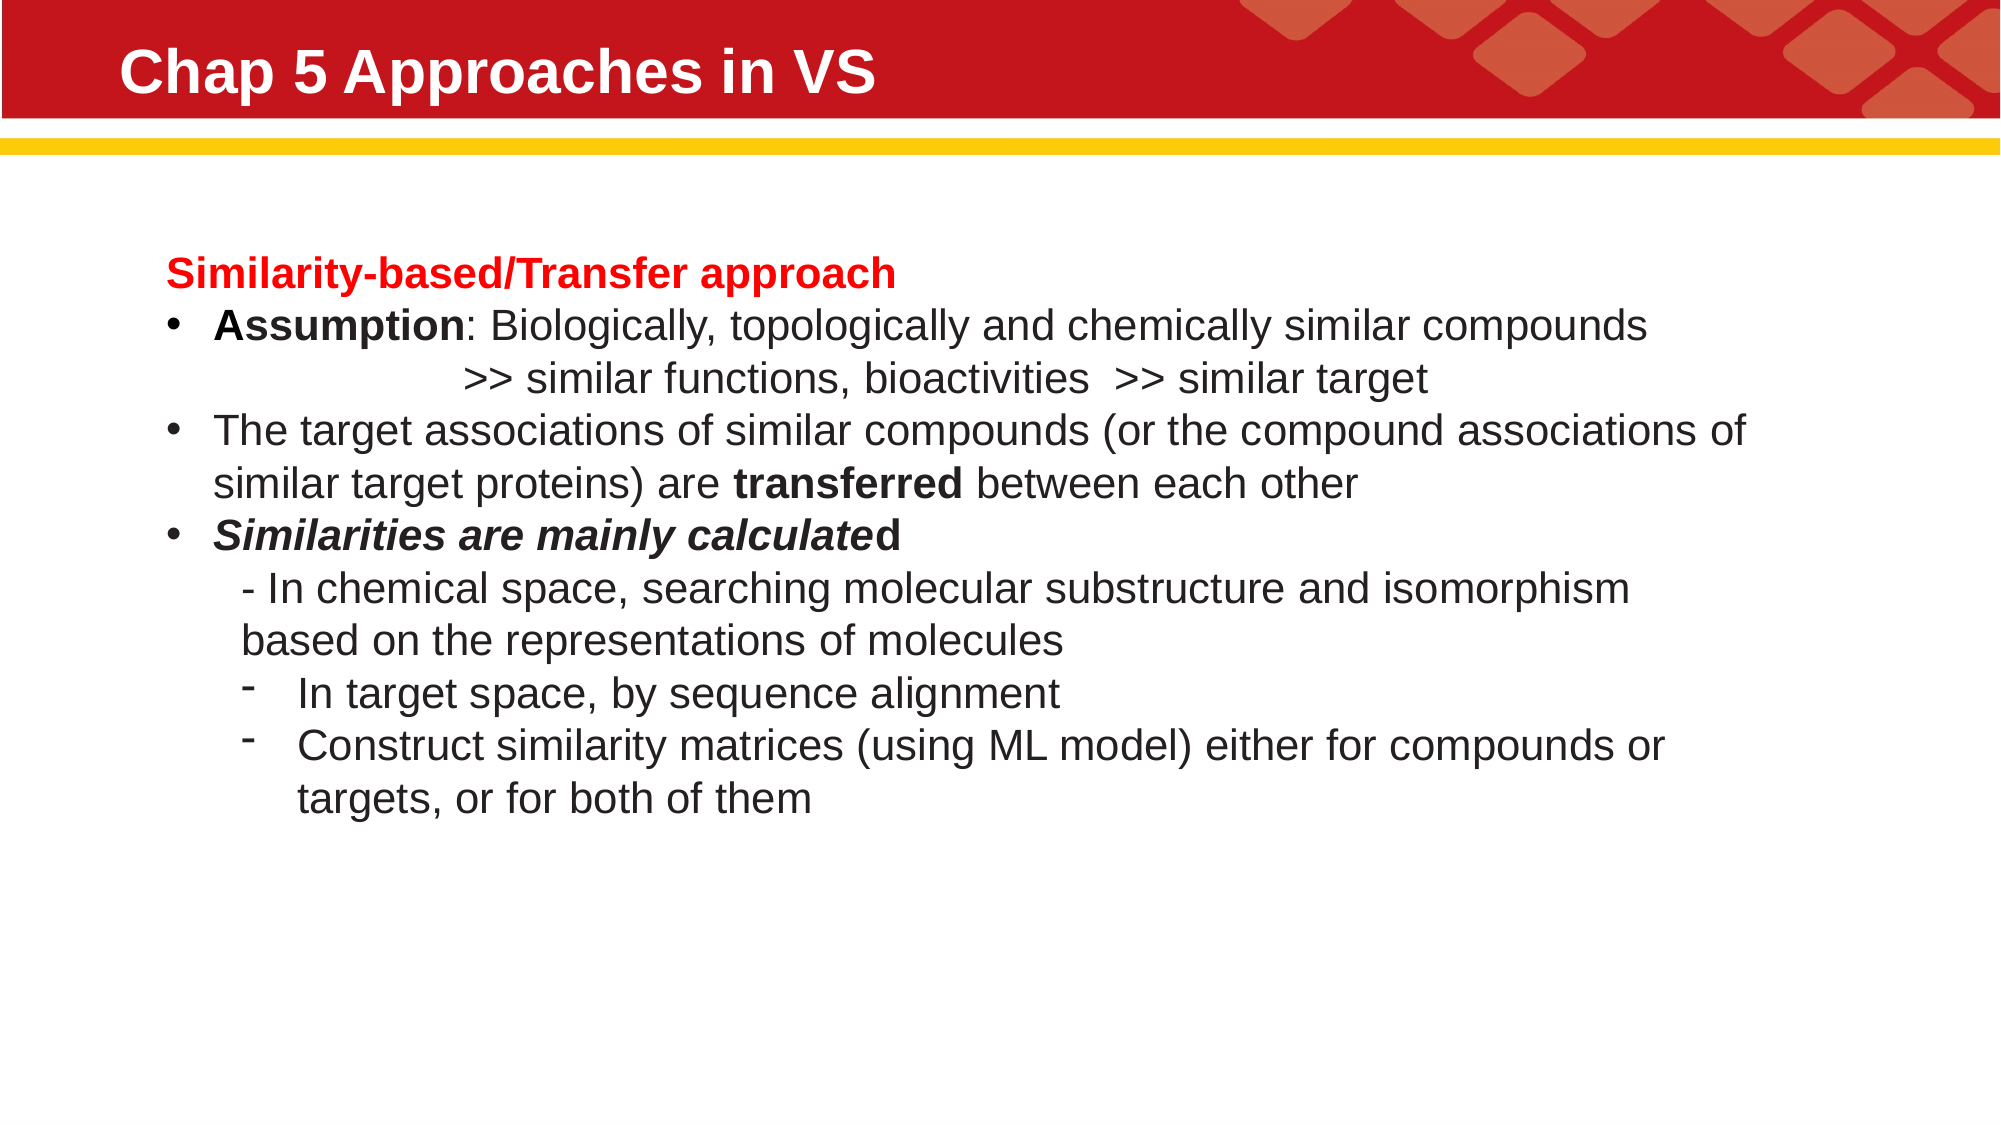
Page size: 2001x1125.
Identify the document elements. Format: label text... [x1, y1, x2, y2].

title Chap 5 Approaches in VS [104, 0, 1861, 183]
picture [0, 0, 2001, 1125]
text_box Similarity-based/Transfer approach Assumption: Biologically, topologically and chemically similar compounds >> similar functions, bioactivities >> similar target The target associations of similar compounds (or the compound associations of similar target proteins) are transferred between each other Similarities are mainly calculated - In chemical space, searching molecular substructure and isomorphism based on the representations of molecules In target space, by sequence alignment Construct similarity matrices (using ML model) either for compounds or targets, or for both of them [151, 237, 1778, 882]
